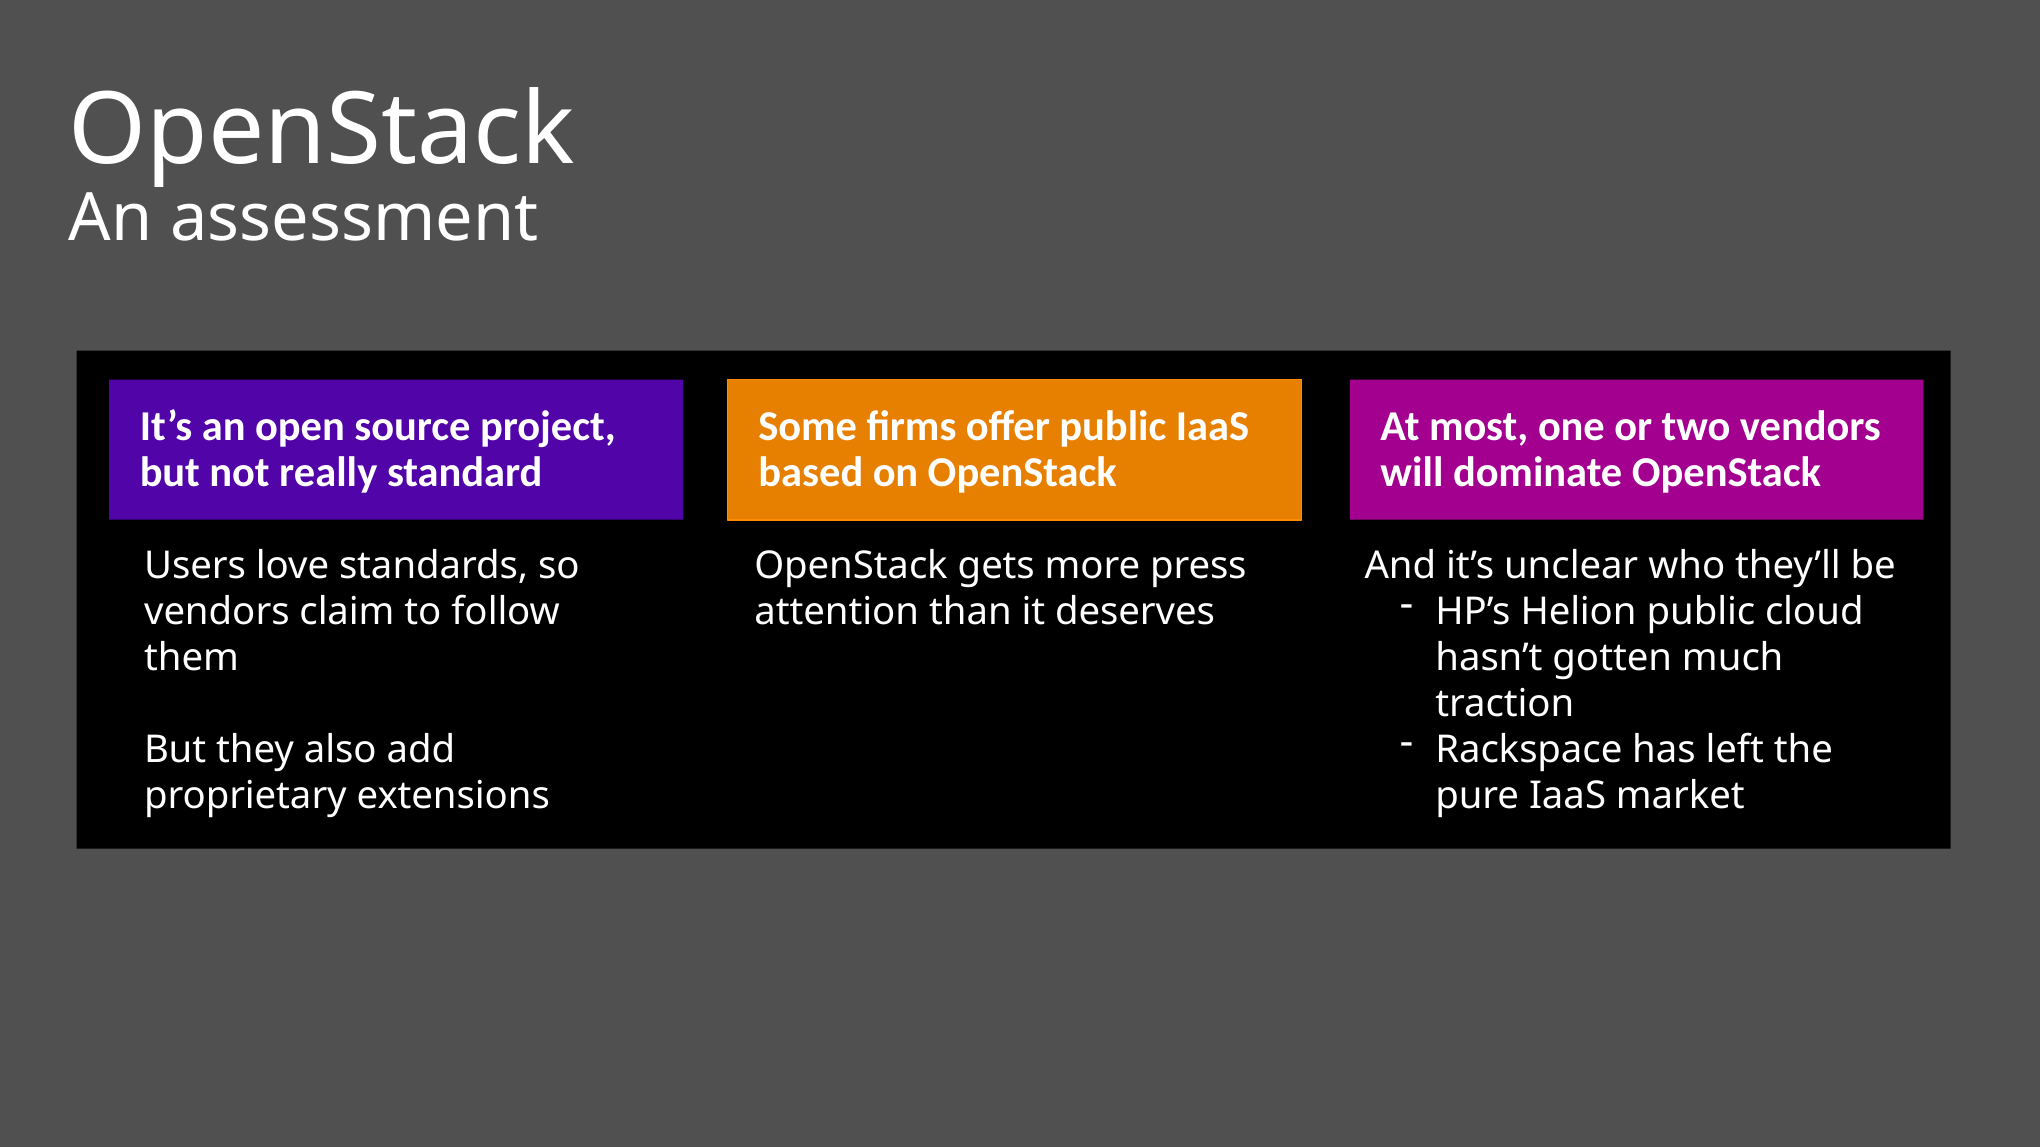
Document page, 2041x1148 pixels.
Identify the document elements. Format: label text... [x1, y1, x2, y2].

text_box At most, one or two vendors will dominate OpenStack [1349, 379, 1924, 520]
text_box [76, 350, 1951, 849]
text_box OpenStack gets more press attention than it deserves [739, 532, 1270, 759]
text_box Users love standards, so vendors claim to follow them But they also add proprietary extensions [129, 532, 602, 759]
text_box OpenStack An assessment [45, 48, 1996, 199]
text_box Some firms offer public IaaS based on OpenStack [727, 379, 1302, 520]
text_box And it’s unclear who they’ll be HP’s Helion public cloud hasn’t gotten much traction Rackspace has left the pure IaaS market [1349, 532, 1924, 759]
text_box It’s an open source project, but not really standard [109, 379, 683, 520]
